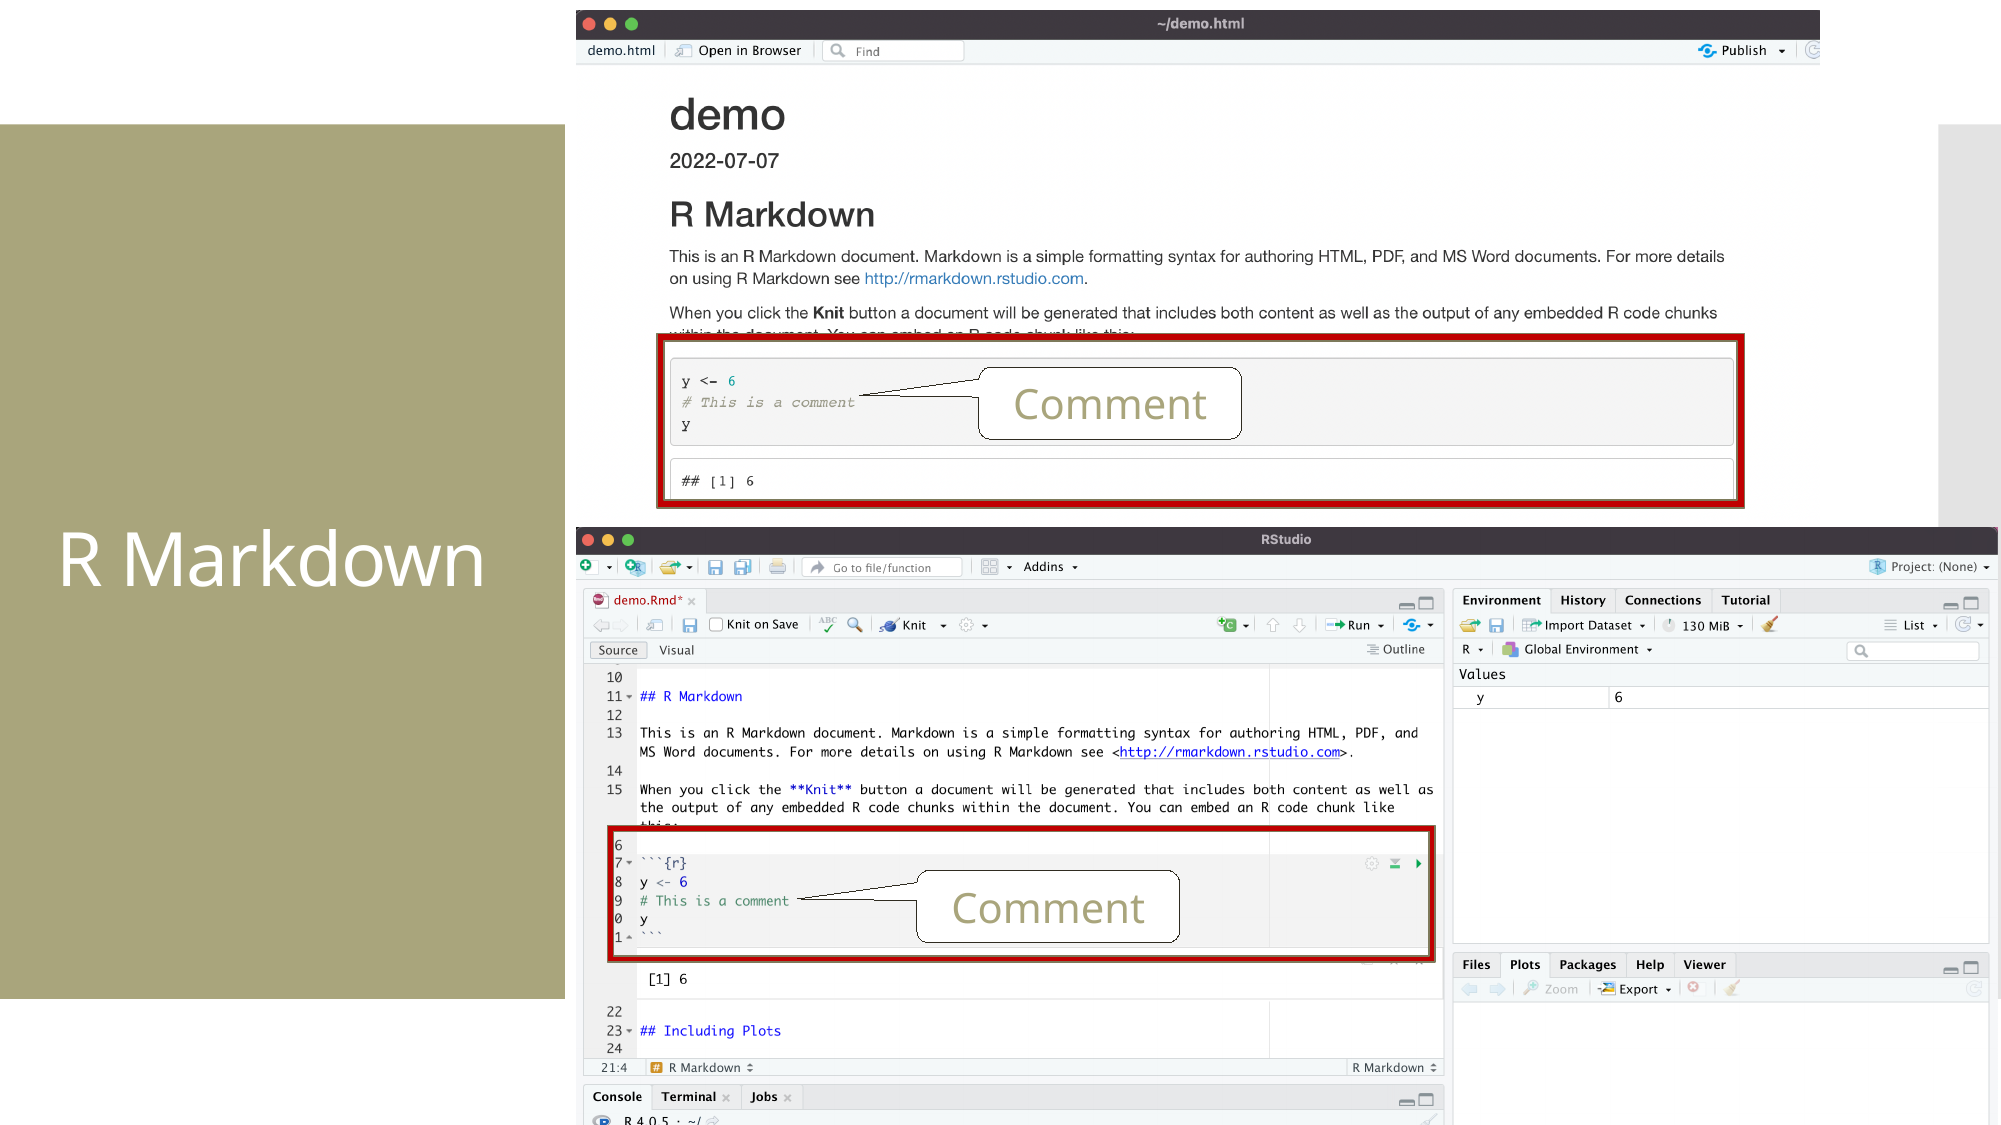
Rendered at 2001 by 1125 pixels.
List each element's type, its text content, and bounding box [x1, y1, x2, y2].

picture [575, 10, 1998, 1125]
title R Markdown [41, 184, 525, 940]
